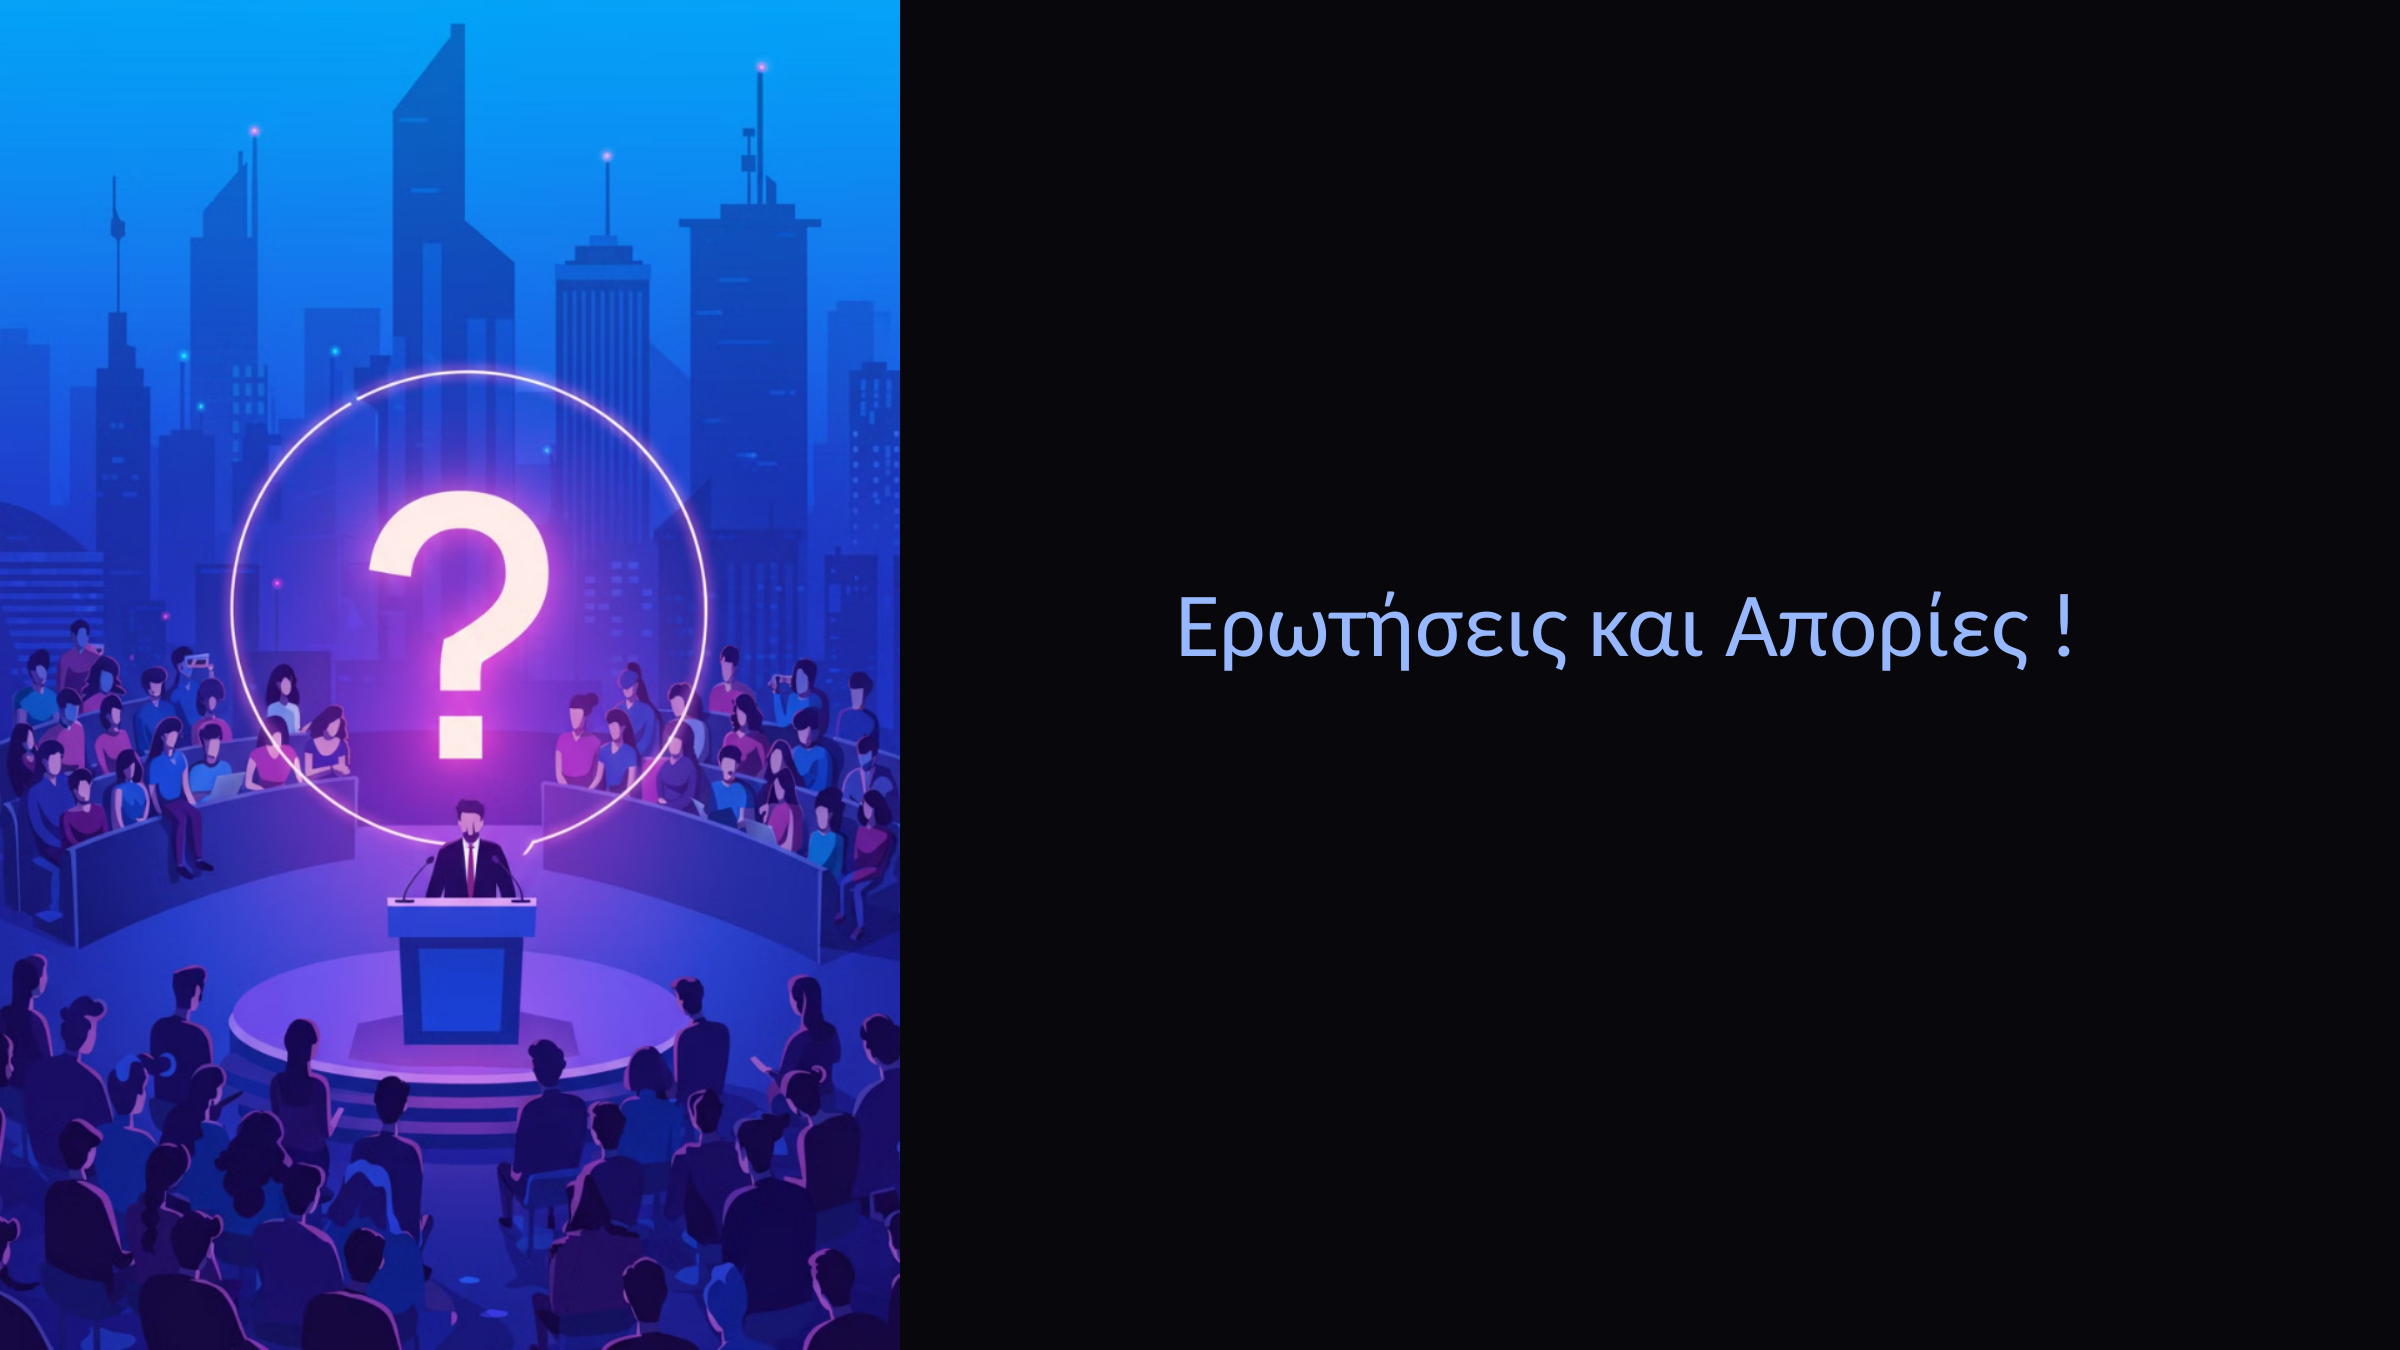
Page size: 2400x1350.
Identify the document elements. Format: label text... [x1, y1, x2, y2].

picture [0, 0, 900, 1350]
text_box Ερωτήσεις και Απορίες ! [1175, 559, 2213, 676]
